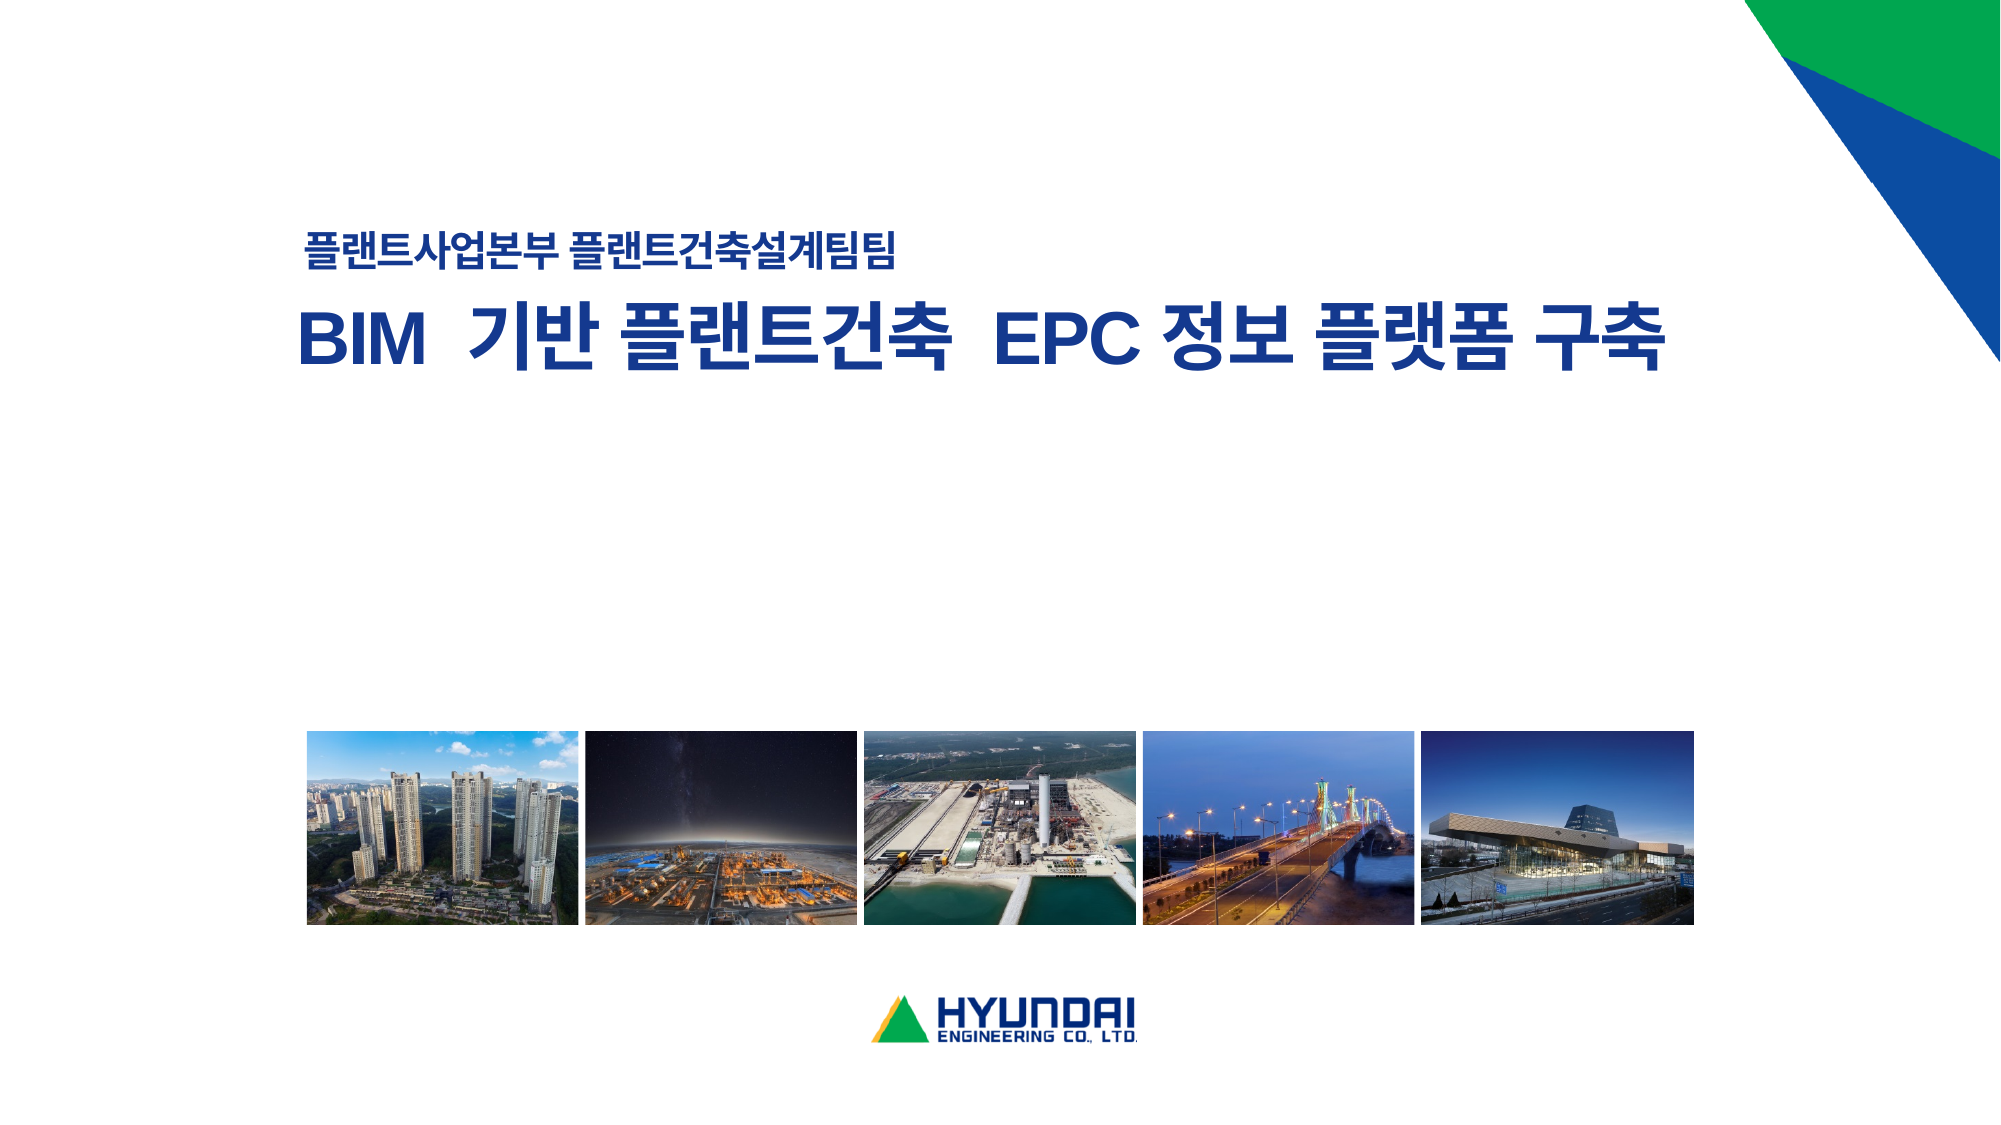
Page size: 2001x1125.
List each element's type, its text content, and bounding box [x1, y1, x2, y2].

text_box 플랜트사업본부 플랜트건축설계팀팀 [296, 217, 1584, 281]
picture [585, 731, 857, 925]
text_box BIM 기반 플랜트건축 EPC정보 플랫폼 구축 [288, 281, 1733, 387]
picture [1744, 0, 2001, 362]
picture [1142, 731, 1415, 926]
picture [1421, 731, 1694, 926]
picture [863, 731, 1136, 926]
picture [871, 993, 1137, 1045]
picture [306, 731, 579, 926]
